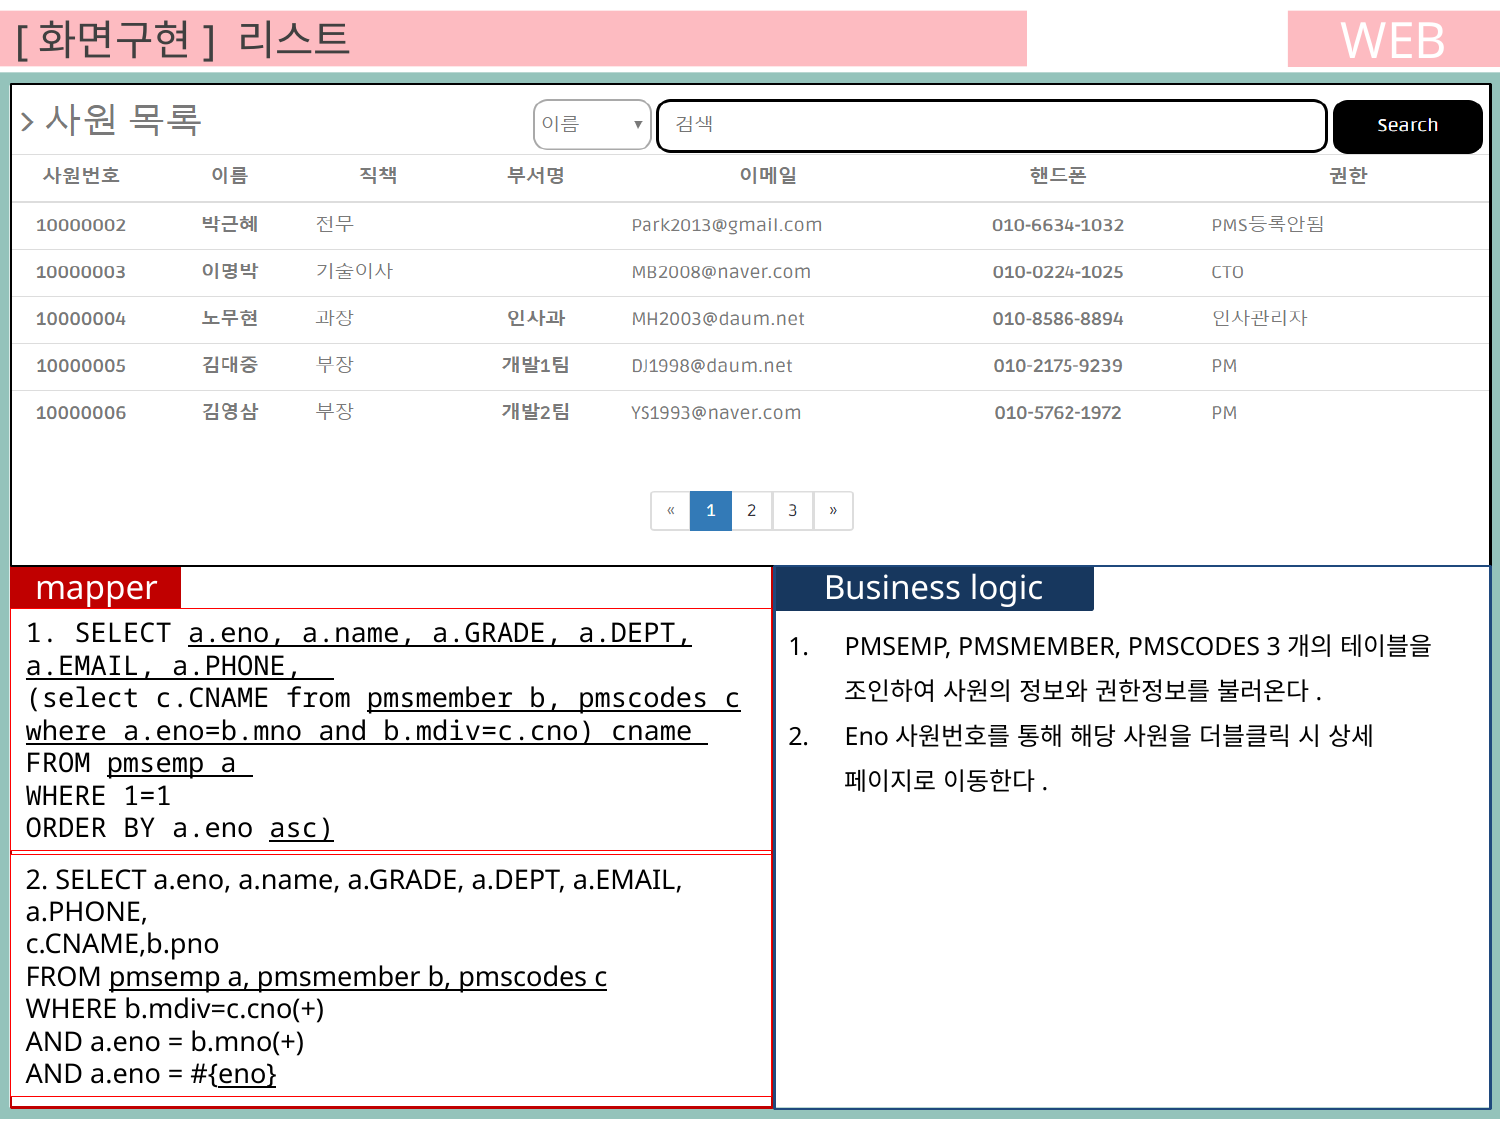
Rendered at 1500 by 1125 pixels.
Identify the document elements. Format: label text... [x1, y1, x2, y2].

text_box WEB [1286, 9, 1500, 69]
text_box [화면구현] 리스트 [0, 9, 1029, 68]
picture [11, 85, 1490, 565]
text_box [0, 72, 1500, 1120]
